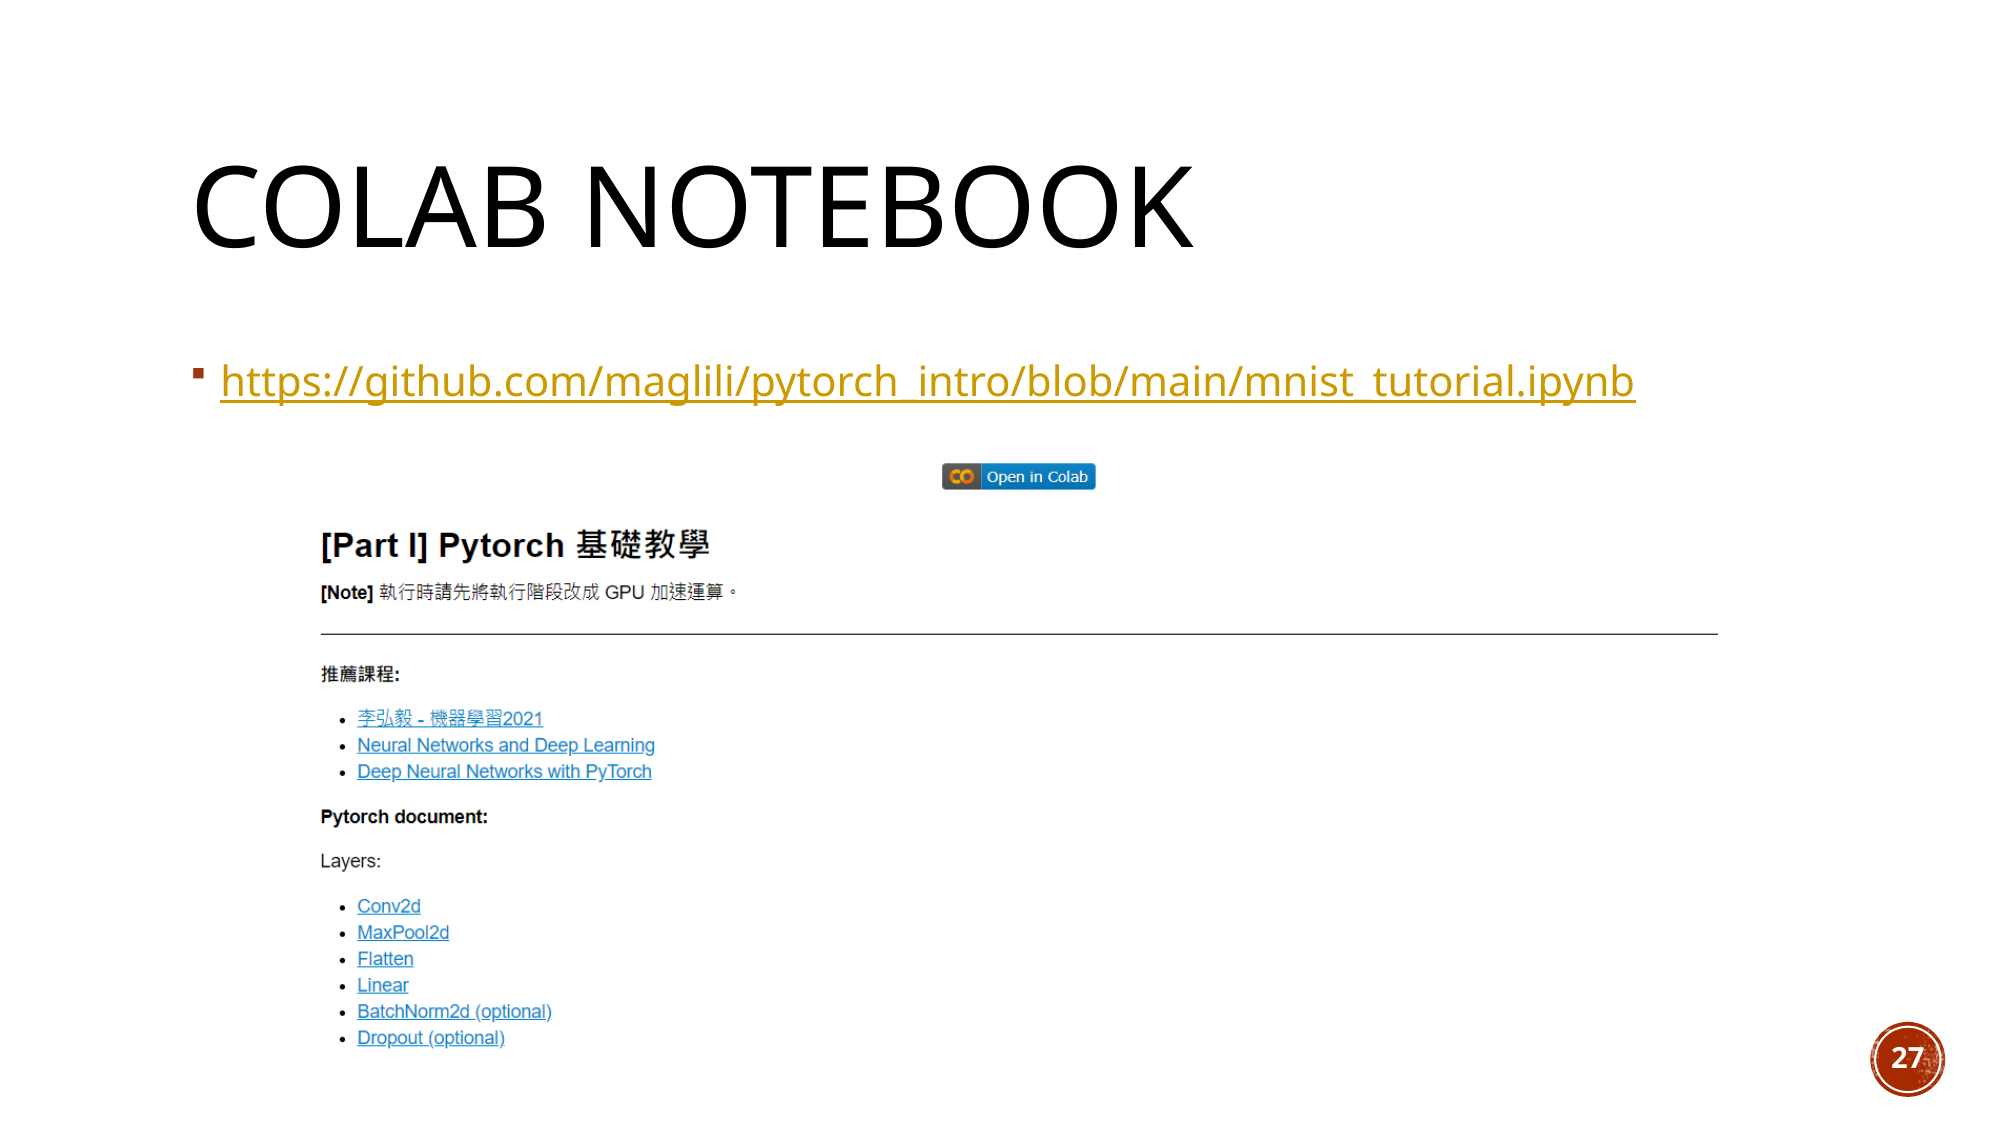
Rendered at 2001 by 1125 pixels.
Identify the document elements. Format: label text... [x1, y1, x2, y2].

list https://github.com/maglili/pytorch_intro/blob/main/mnist_tutorial.ipynb [175, 348, 1826, 1013]
title Colab notebook [175, 79, 1826, 344]
slide_number 27 [1855, 1028, 1961, 1089]
picture [282, 437, 1718, 1059]
